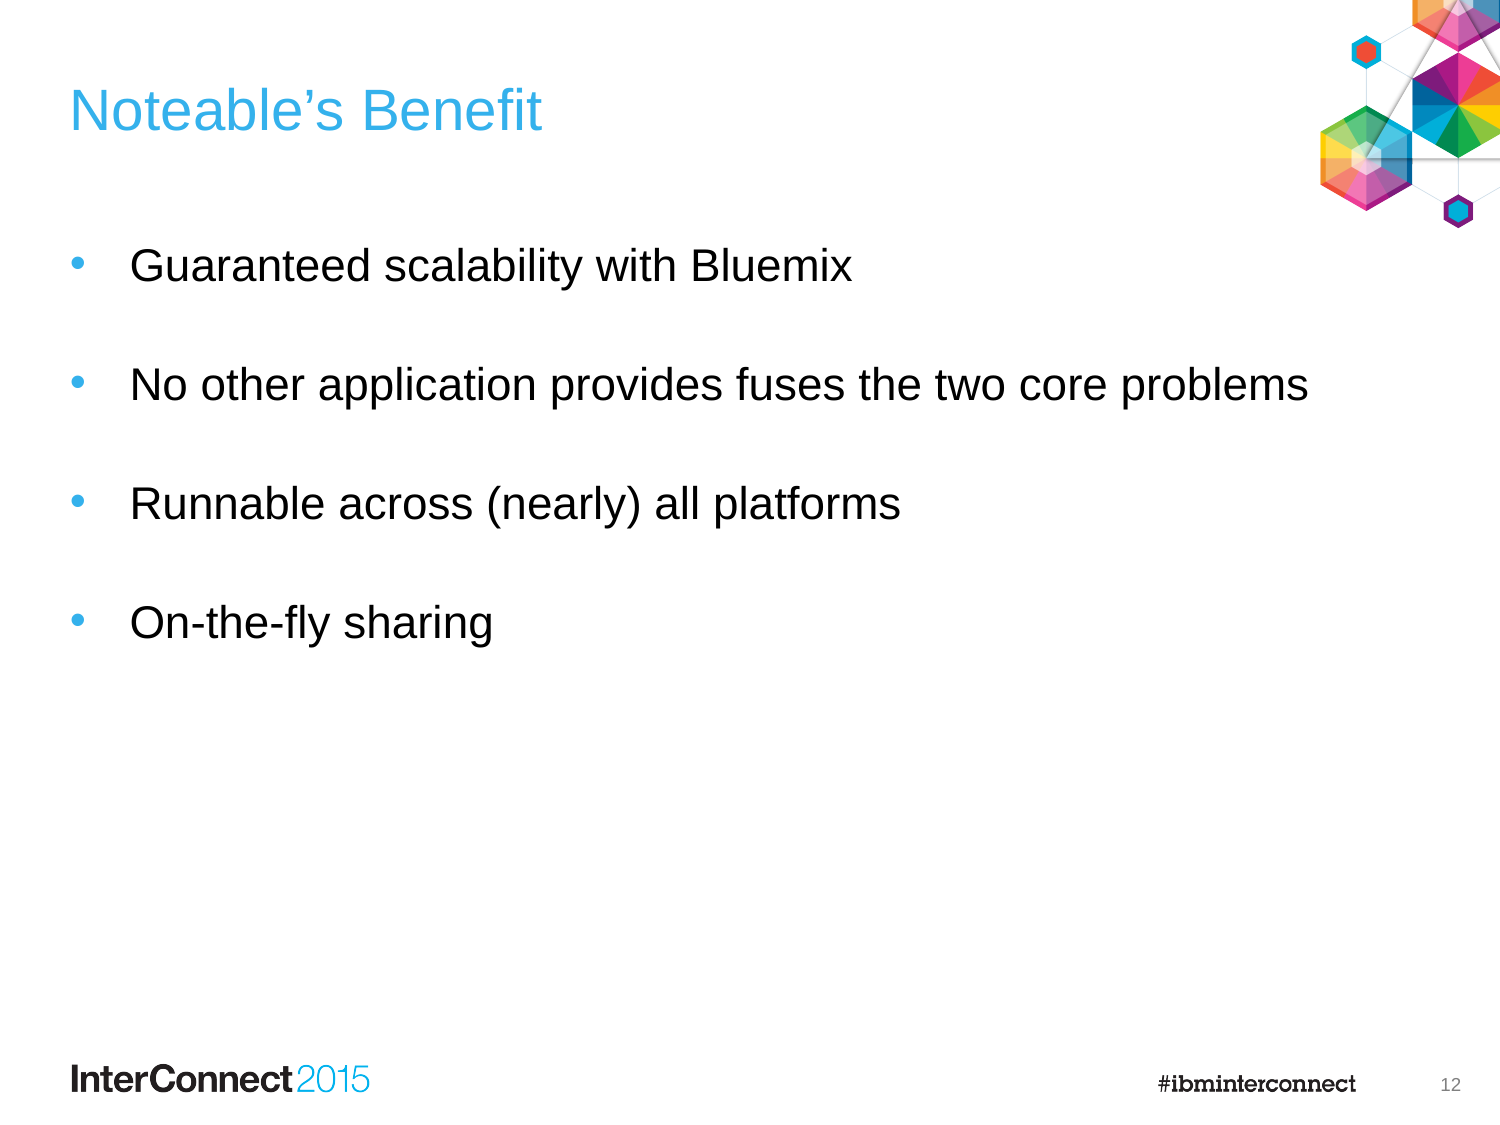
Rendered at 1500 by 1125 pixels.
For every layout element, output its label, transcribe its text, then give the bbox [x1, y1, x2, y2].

picture [70, 1054, 371, 1094]
picture [1320, 0, 1500, 229]
title Noteable’s Benefit [55, 59, 1310, 162]
slide_number 11 [1411, 1065, 1491, 1117]
list Guaranteed scalability with Bluemix No other application provides fuses the two core problems Runnable across (nearly) all platforms On-the-fly sharing [55, 172, 1451, 1035]
picture [1156, 1072, 1357, 1094]
